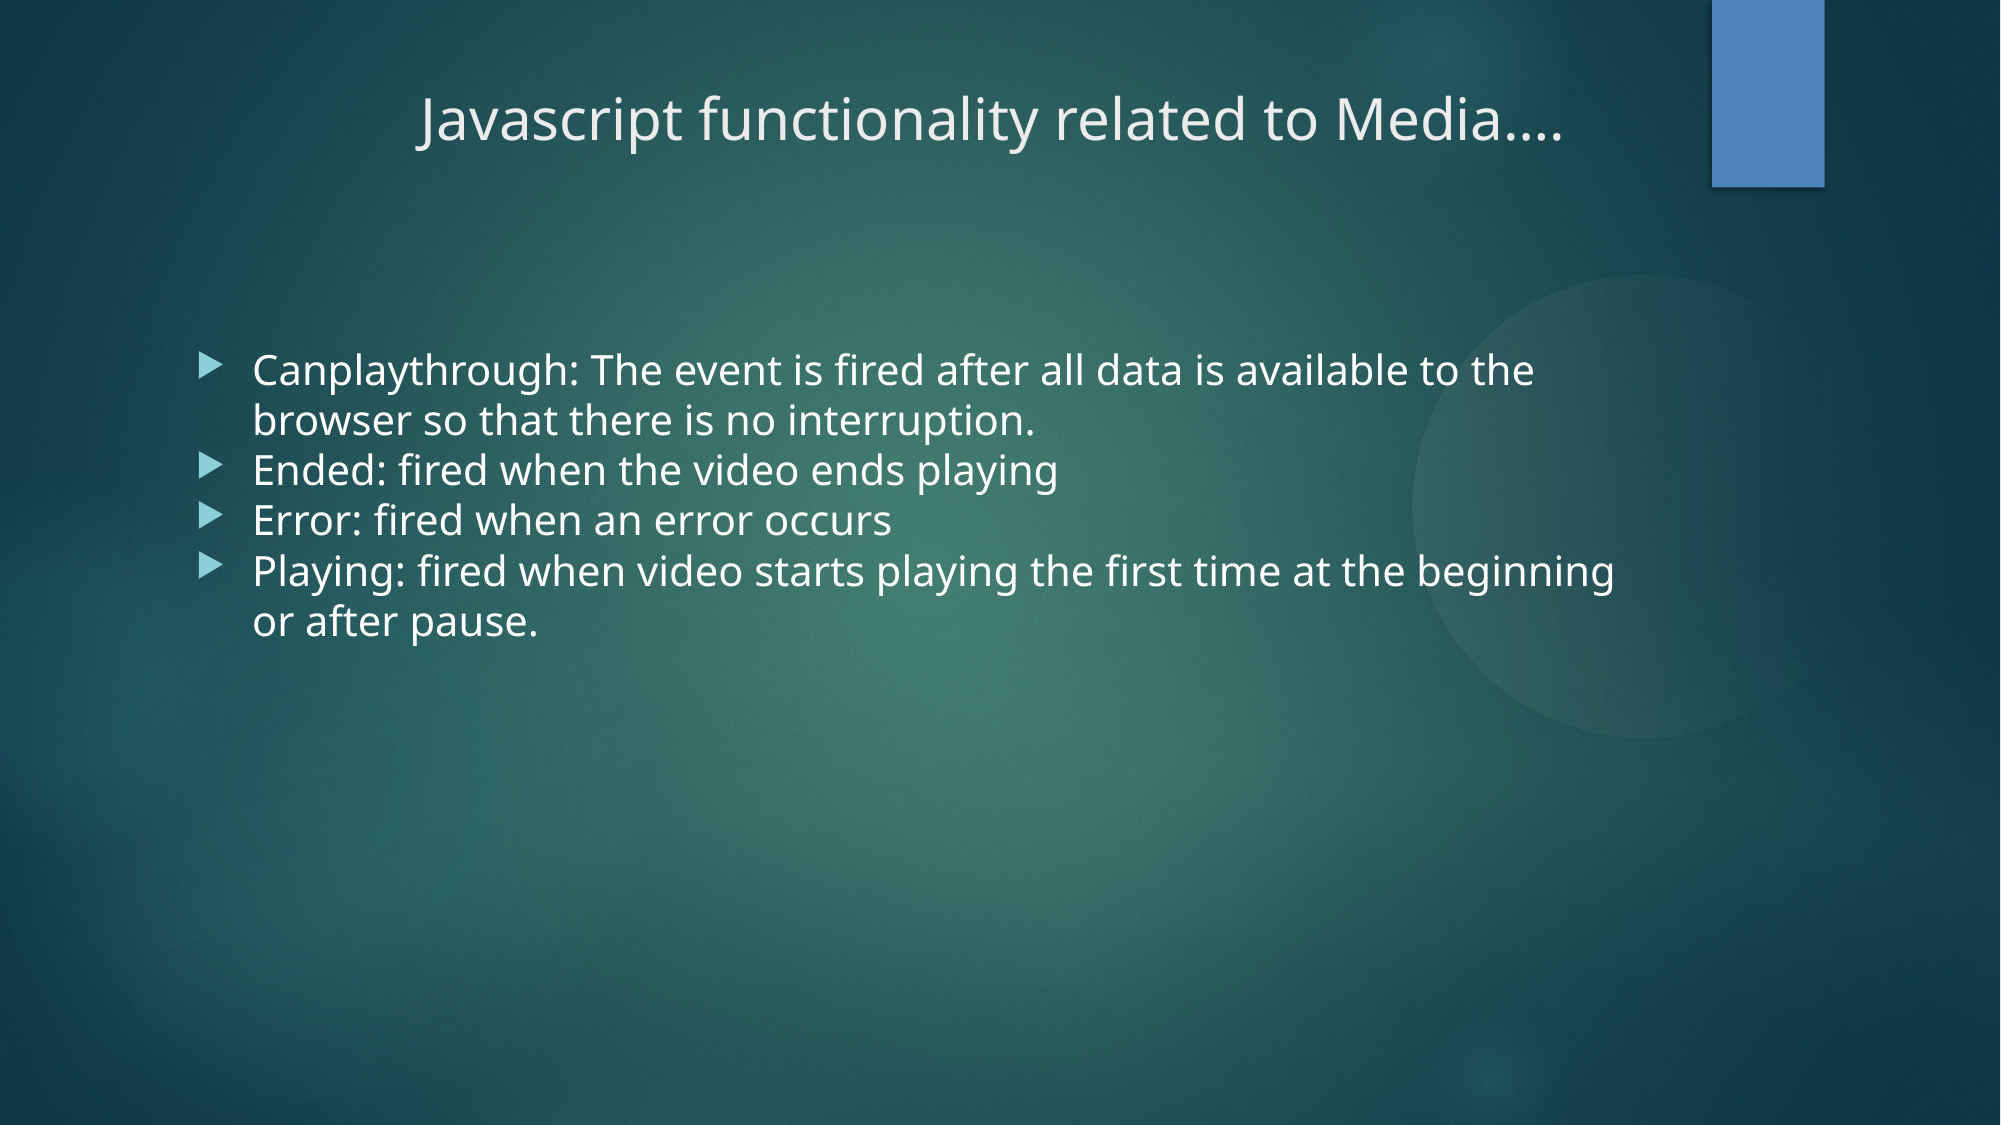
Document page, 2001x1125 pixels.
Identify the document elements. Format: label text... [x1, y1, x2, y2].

picture [0, 0, 2001, 1125]
text_box Javascript functionality related to Media…. [106, 74, 1649, 304]
text_box Canplaythrough: The event is fired after all data is available to the browser so that there is no interruption. Ended: fired when the video ends playing Error: fired when an error occurs Playing: fired when video starts playing the first time at the beginning or after pause. [181, 336, 1649, 1025]
